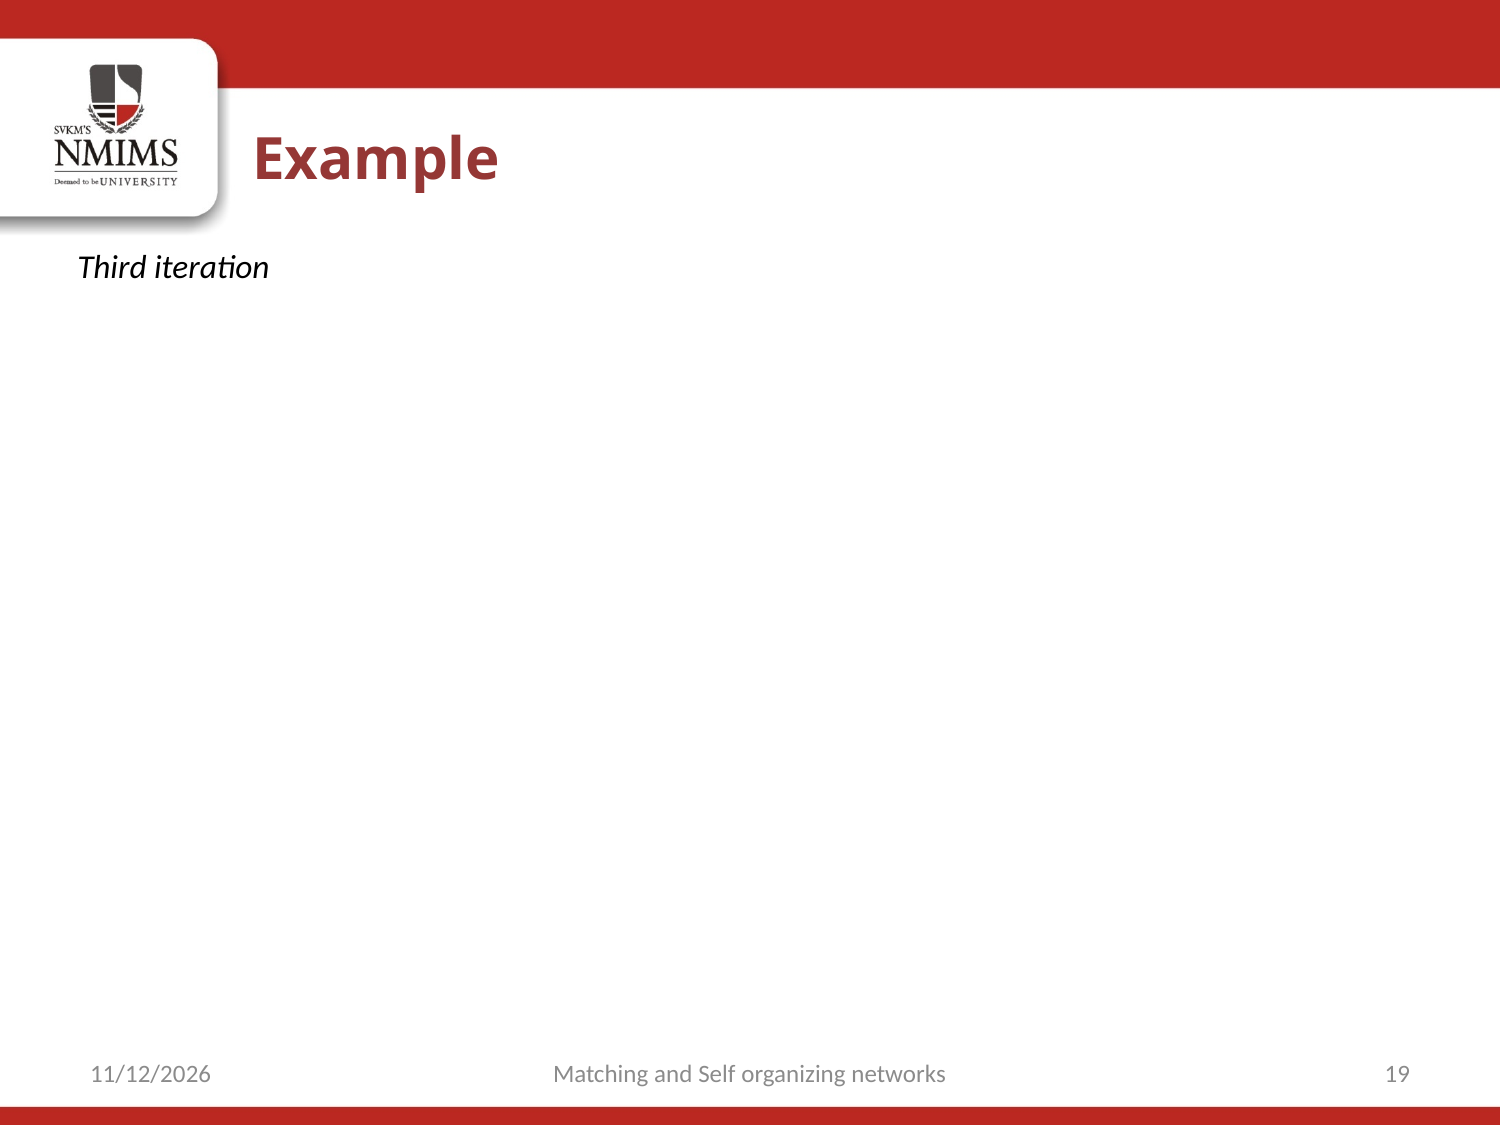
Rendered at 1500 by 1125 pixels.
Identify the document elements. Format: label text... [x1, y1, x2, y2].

text_box Example [237, 114, 1438, 199]
footer Matching and Self organizing networks [512, 1042, 988, 1103]
slide_number 19 [1074, 1042, 1425, 1103]
picture [0, 0, 1500, 1125]
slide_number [75, 1042, 425, 1103]
